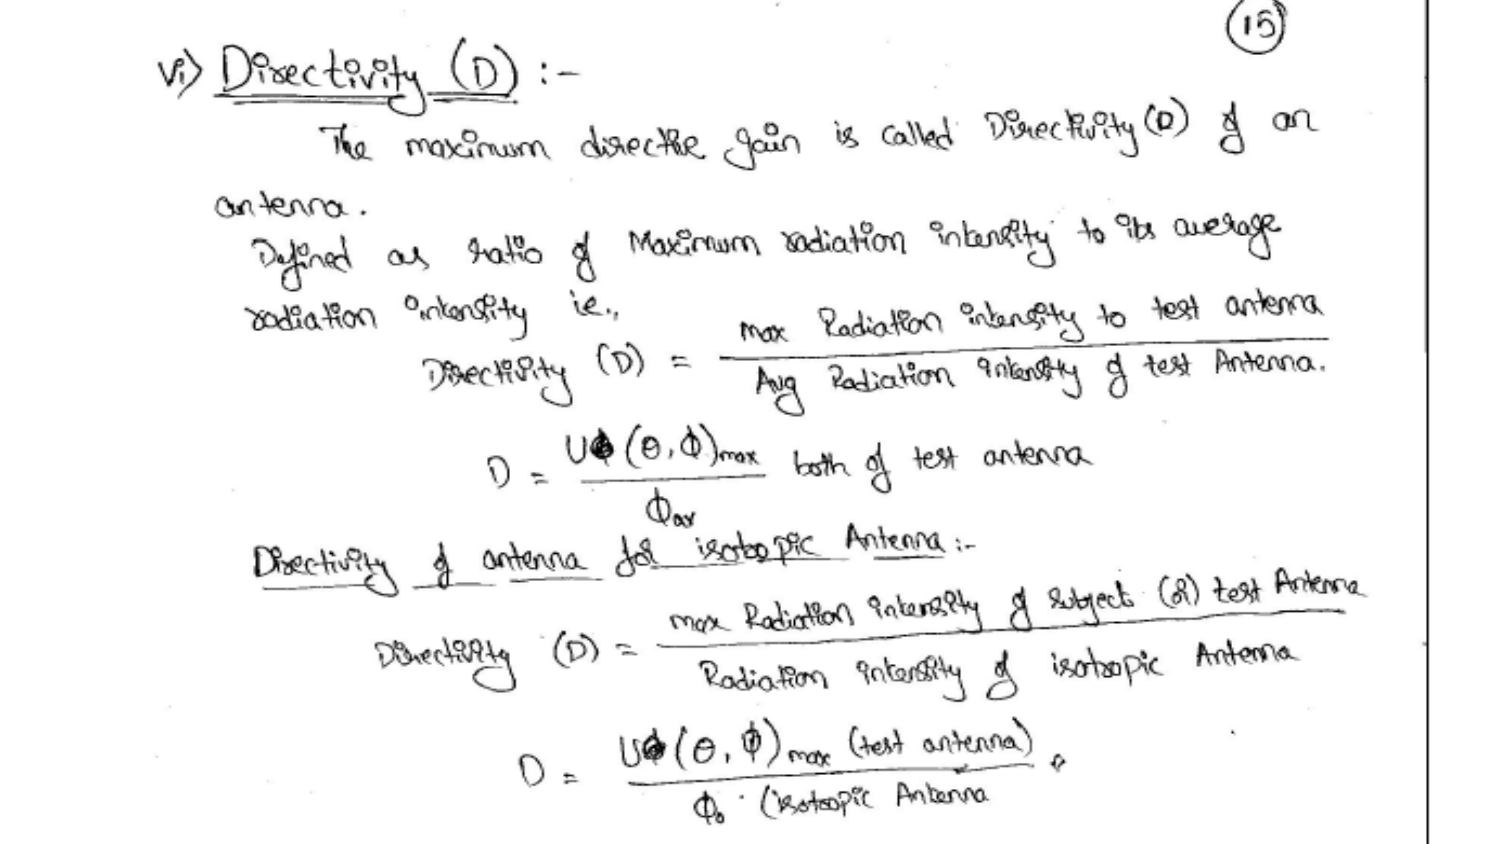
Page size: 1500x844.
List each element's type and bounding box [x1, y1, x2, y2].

picture [137, 0, 1438, 844]
